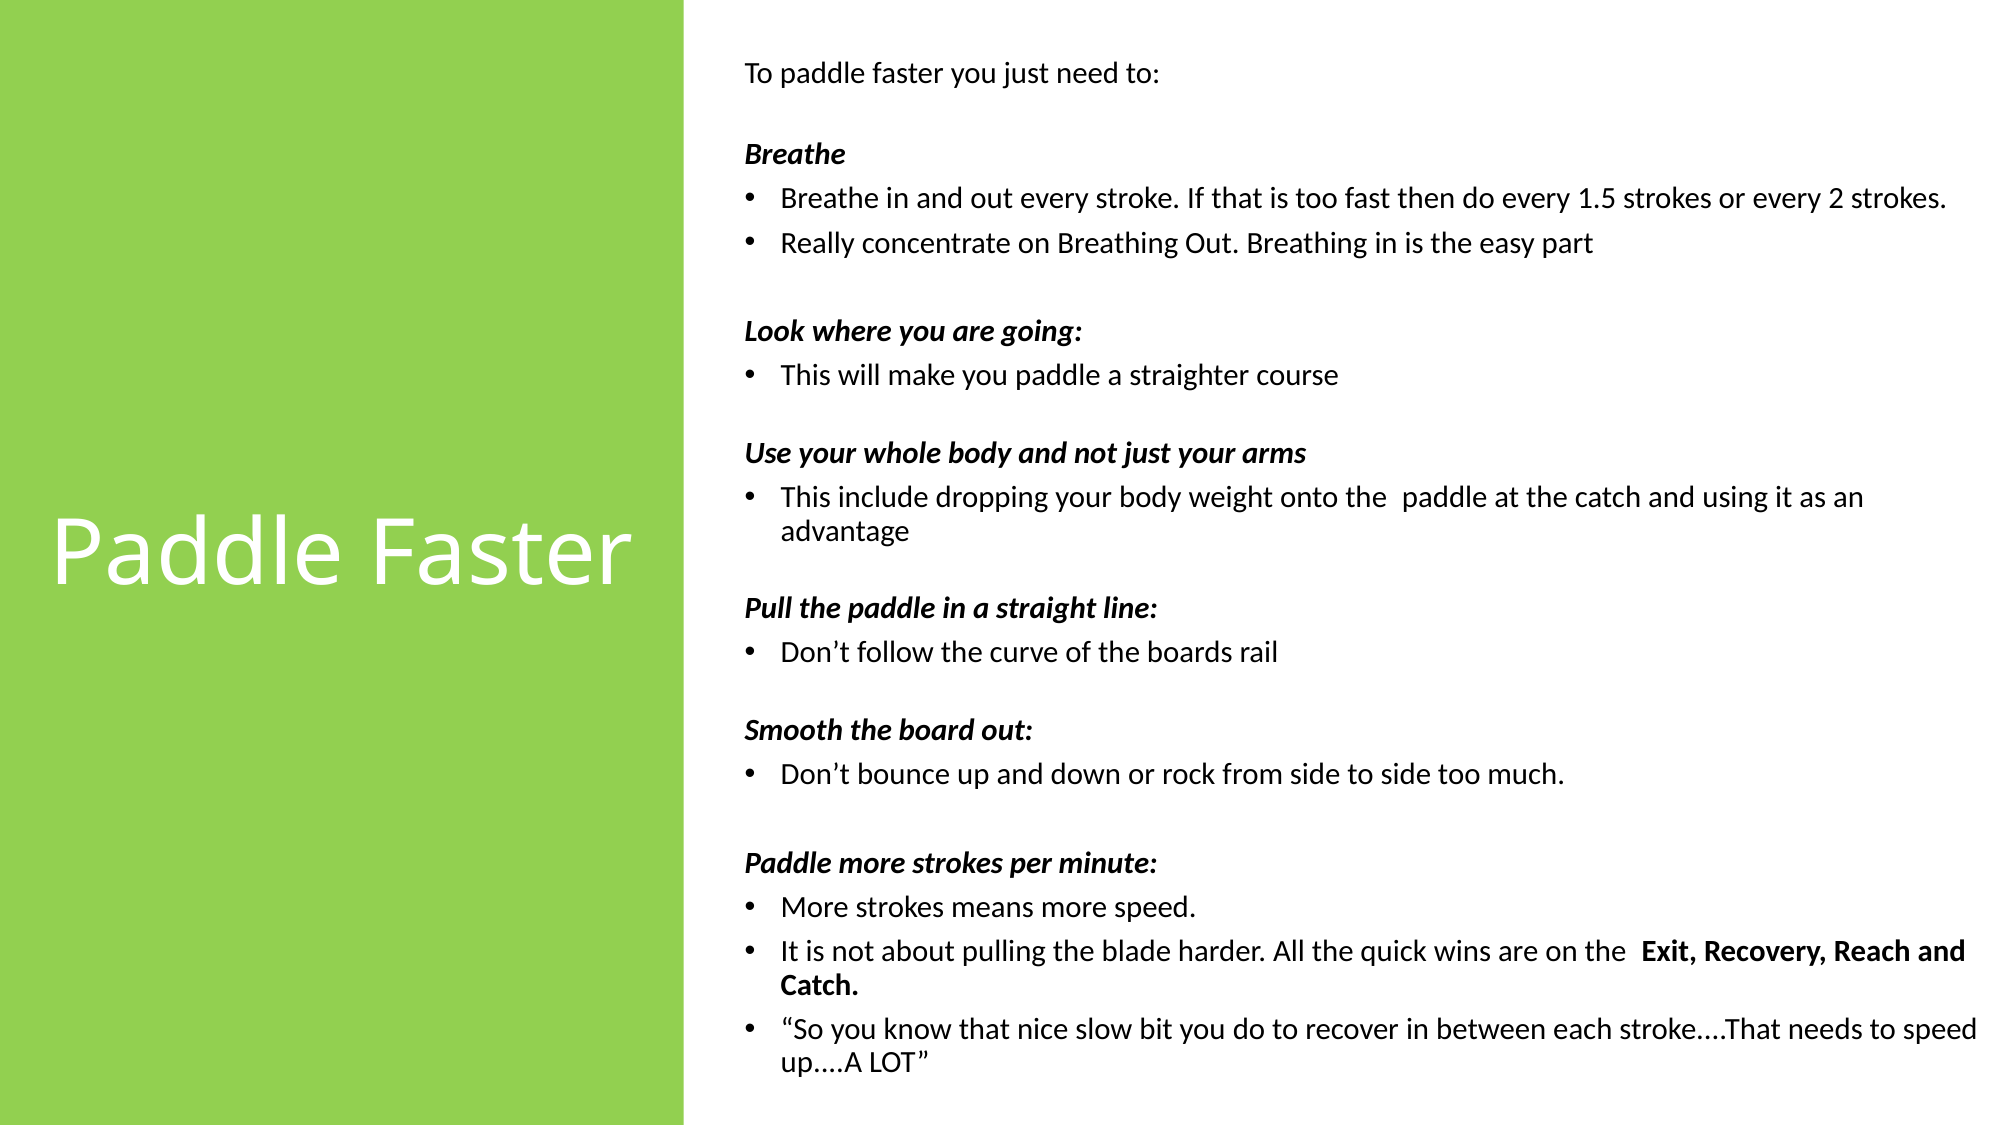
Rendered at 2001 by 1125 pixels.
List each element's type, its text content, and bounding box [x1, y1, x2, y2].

list To paddle faster you just need to: Breathe Breathe in and out every stroke. If that is too fast then do every 1.5 strokes or every 2 strokes. Really concentrate on Breathing Out. Breathing in is the easy part Look where you are going: This will make you paddle a straighter course Use your whole body and not just your arms This include dropping your body weight onto the paddle at the catch and using it as an advantage Pull the paddle in a straight line: Don’t follow the curve of the boards rail Smooth the board out: Don’t bounce up and down or rock from side to side too much. Paddle more strokes per minute: More strokes means more speed. It is not about pulling the blade harder. All the quick wins are on the Exit, Recovery, Reach and Catch. “So you know that nice slow bit you do to recover in between each stroke....That needs to speed up....A LOT” [729, 40, 2000, 1096]
title Paddle Faster [0, 97, 684, 1014]
text_box [0, 0, 685, 1125]
text_box [685, 0, 2000, 1125]
